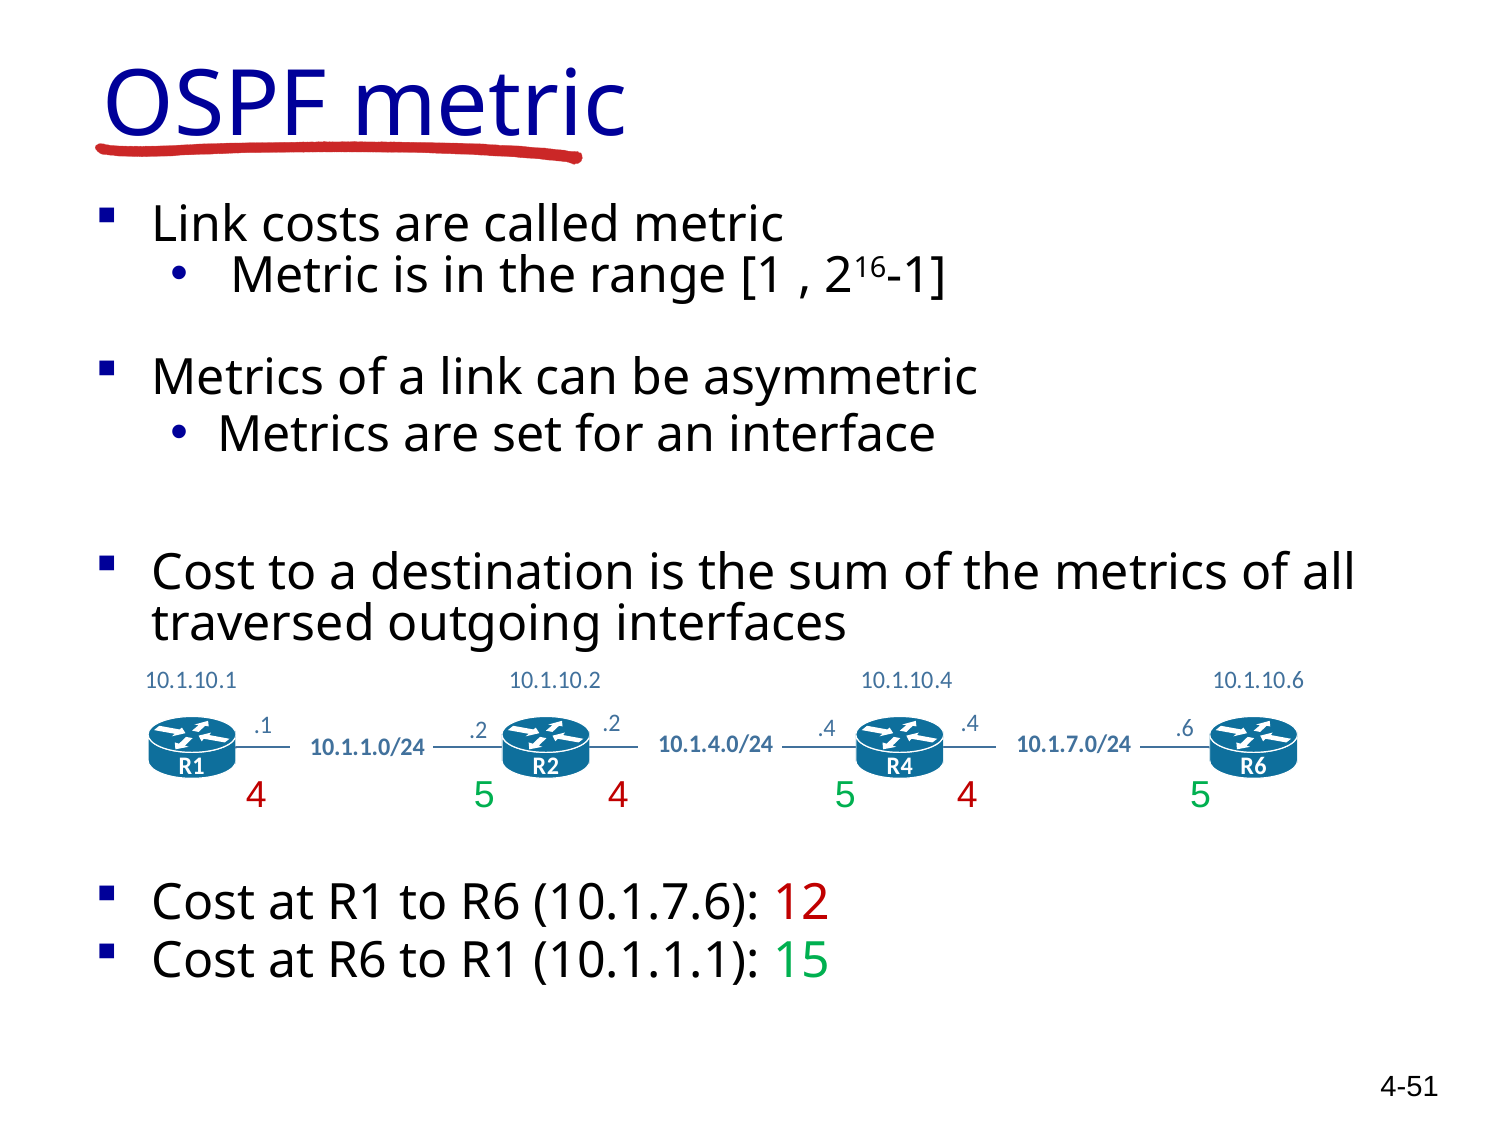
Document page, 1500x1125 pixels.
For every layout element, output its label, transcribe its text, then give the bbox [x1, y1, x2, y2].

picture [91, 134, 588, 171]
title OSPF metric [87, 37, 1363, 160]
list Link costs are called metric Metric is in the range [1 , 216-1] Metrics of a link can be asymmetric Metrics are set for an interface Cost to a destination is the sum of the metrics of all traversed outgoing interfaces Cost at R1 to R6 (10.1.7.6): 12 Cost at R6 to R1 (10.1.1.1): 15 [80, 193, 1375, 1034]
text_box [115, 656, 1333, 828]
slide_number 51 [1365, 1060, 1477, 1106]
